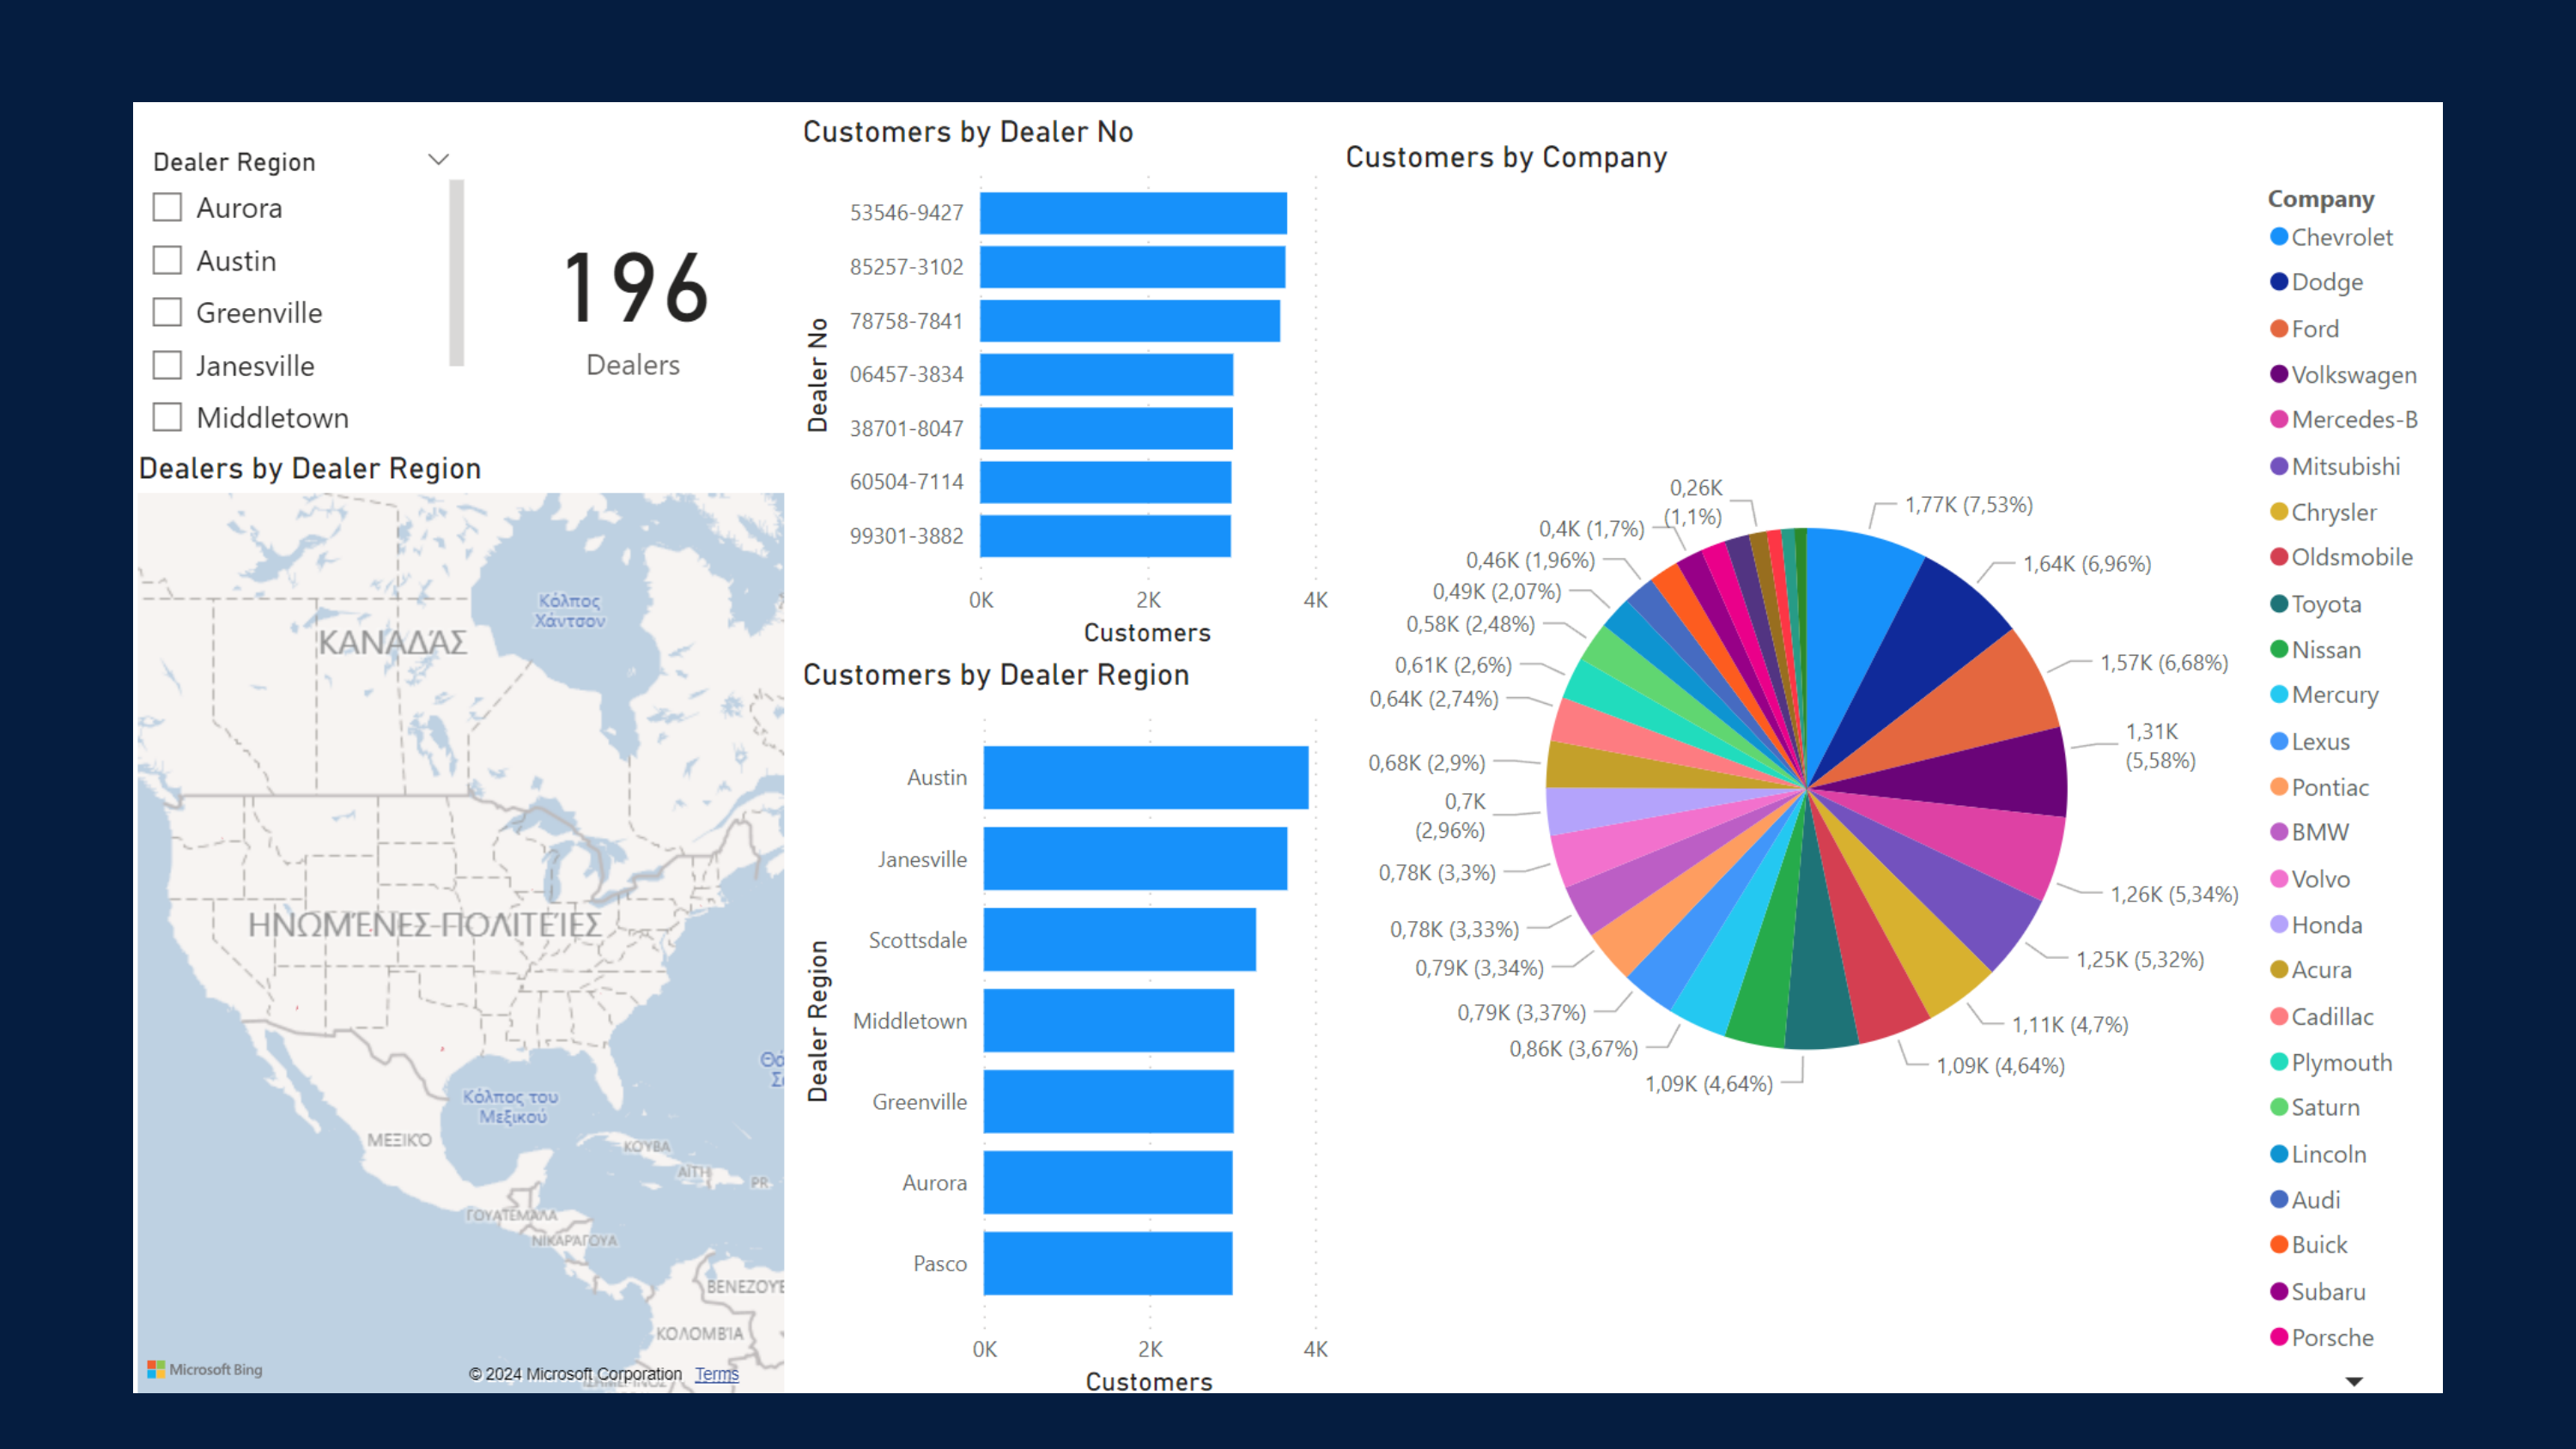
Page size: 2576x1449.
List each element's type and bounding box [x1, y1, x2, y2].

text_box [133, 102, 2443, 1393]
